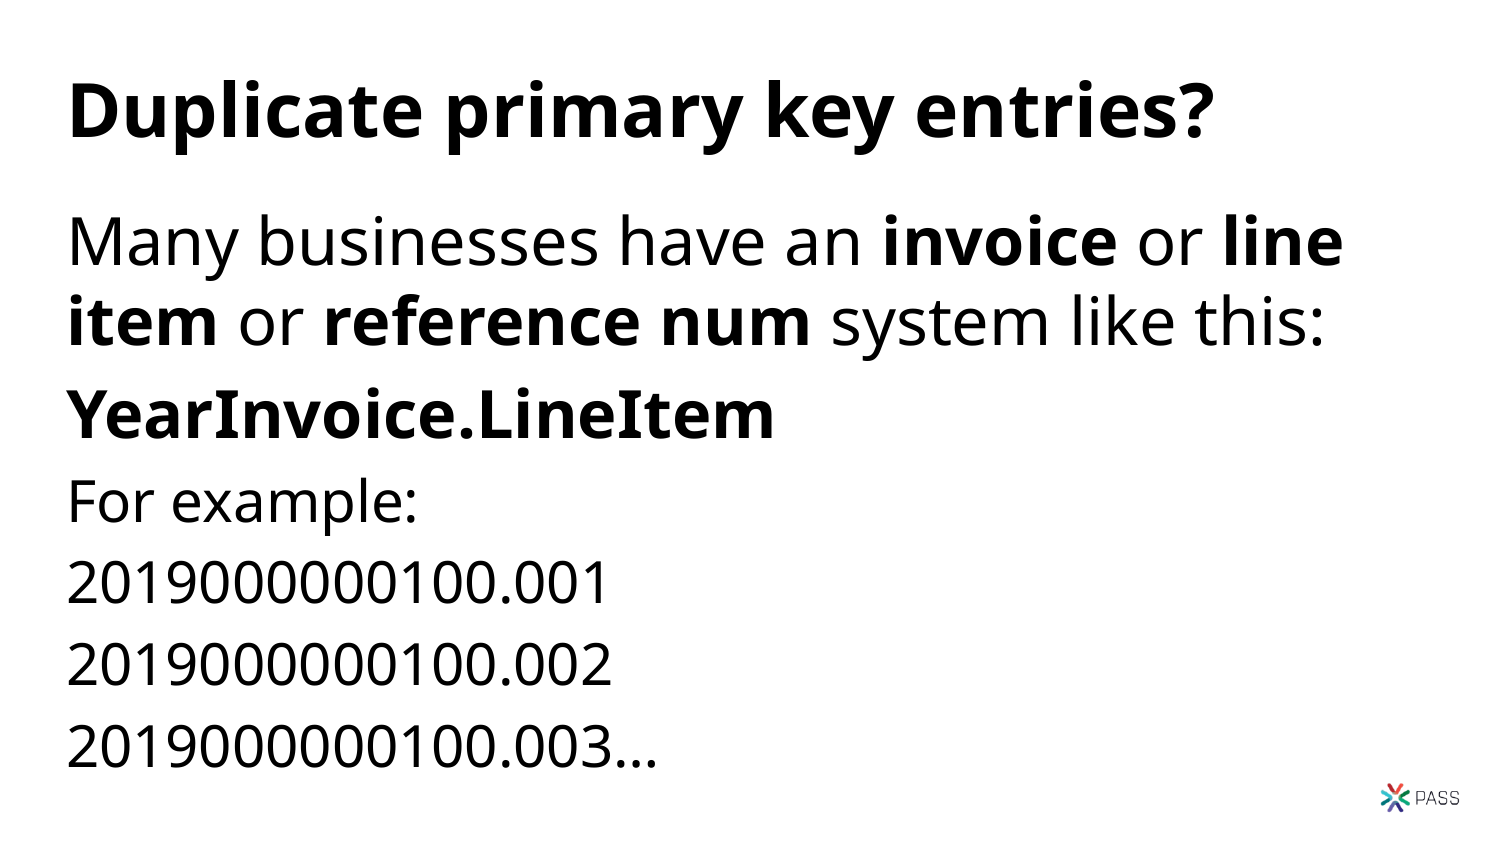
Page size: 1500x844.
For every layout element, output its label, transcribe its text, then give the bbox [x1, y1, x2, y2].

picture [1379, 781, 1460, 814]
list Many businesses have an invoice or line item or reference num system like this: YearInvoice.LineItem For example: 2019000000100.001 2019000000100.002 2019000000100.003… [51, 191, 1443, 753]
title Duplicate primary key entries? [51, 71, 1443, 173]
